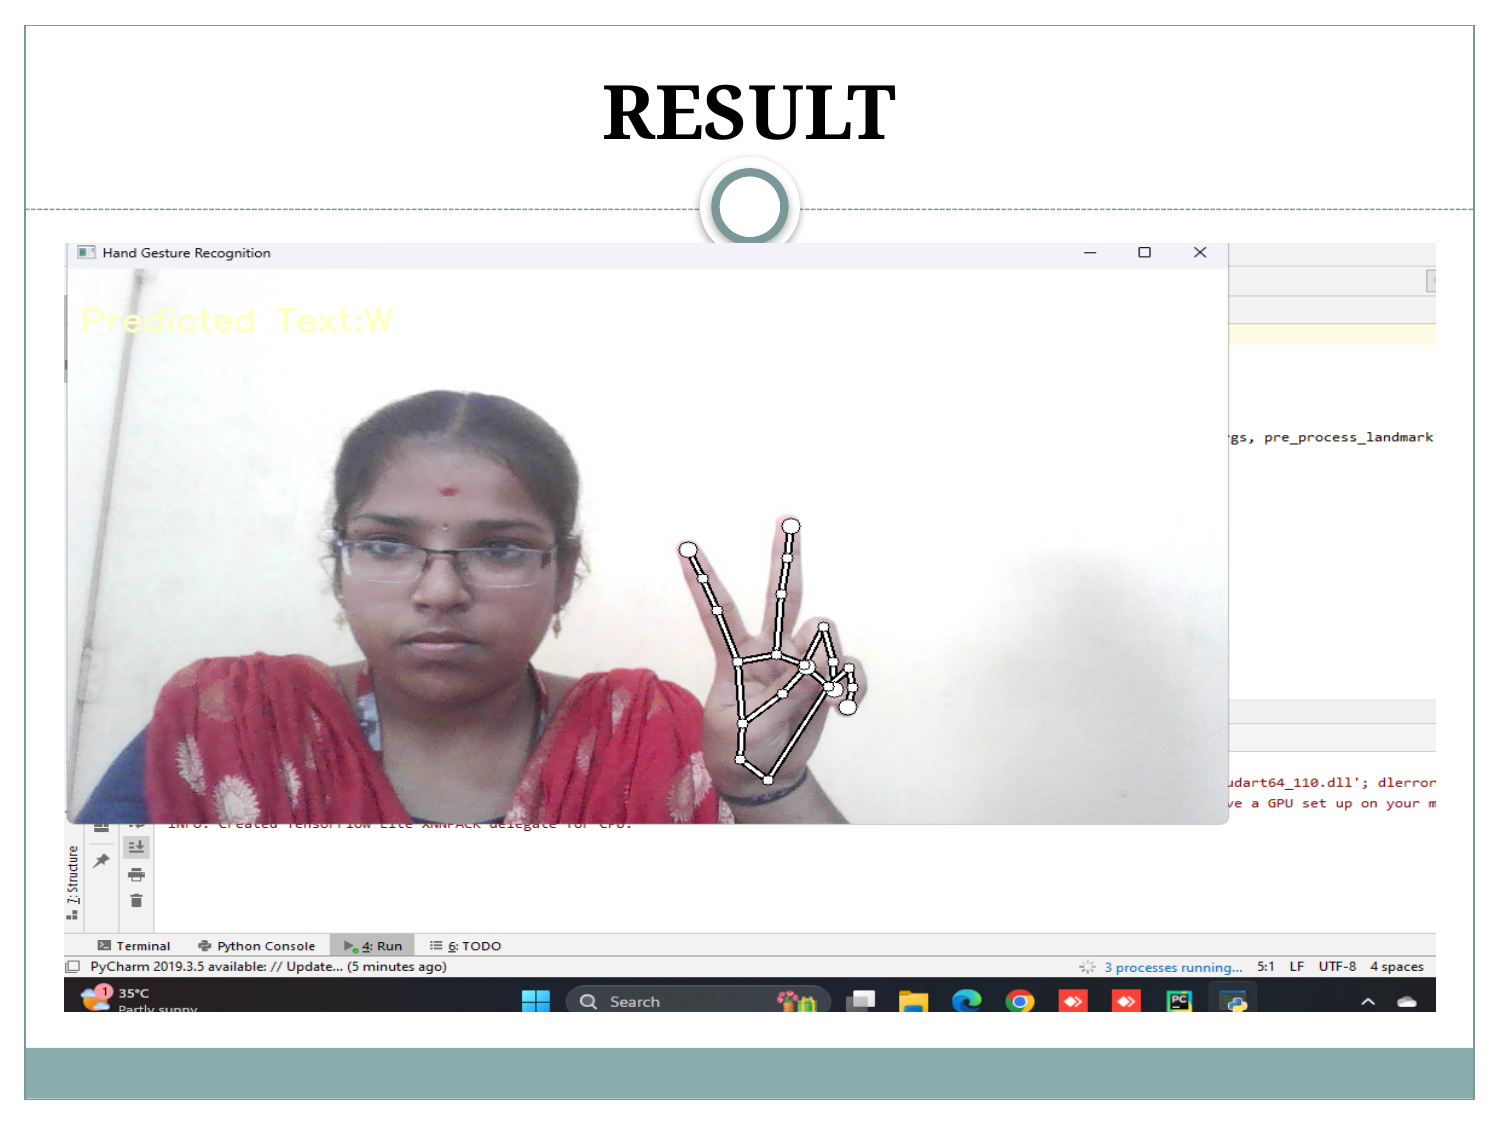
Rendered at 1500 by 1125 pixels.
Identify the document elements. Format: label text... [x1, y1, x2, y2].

title RESULT [49, 37, 1450, 162]
picture [64, 243, 1436, 1012]
